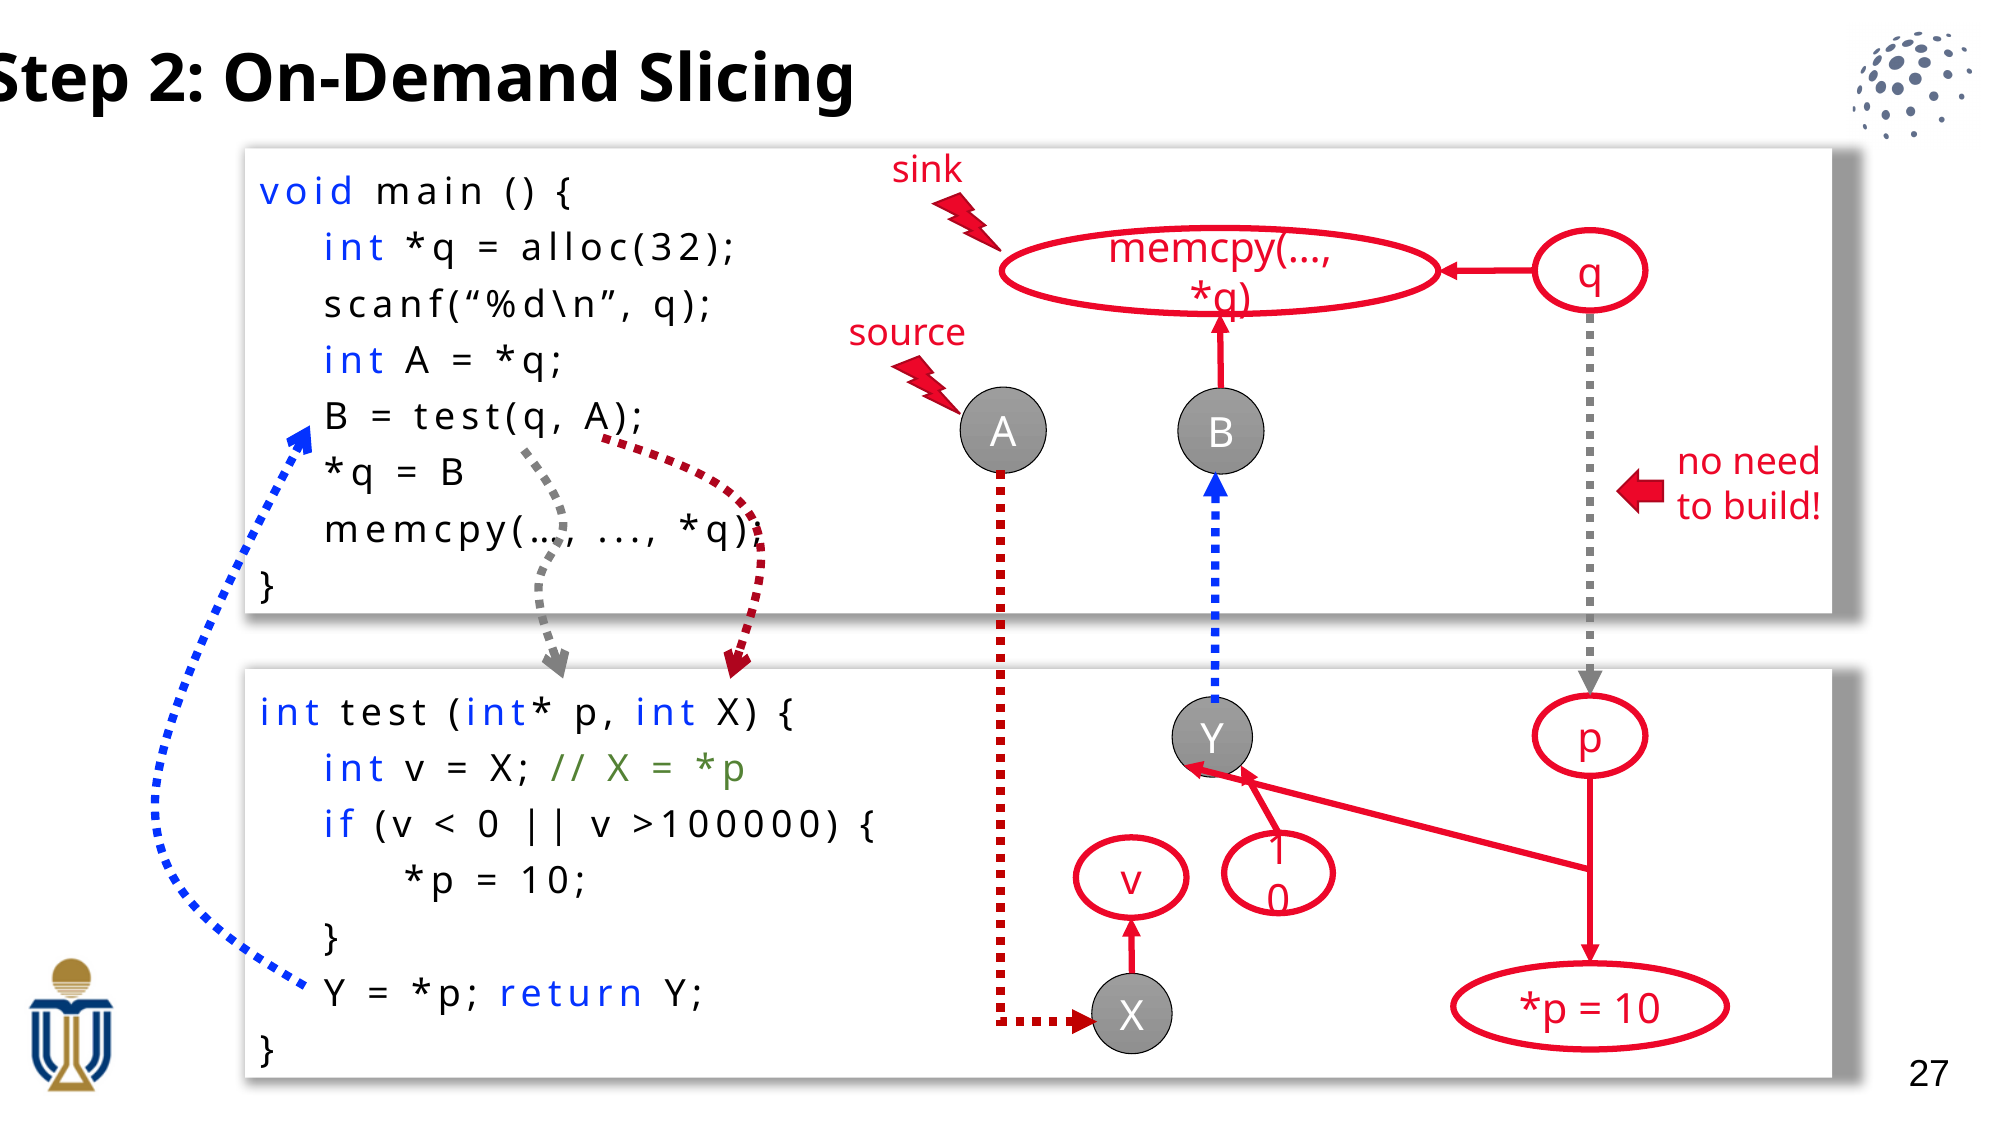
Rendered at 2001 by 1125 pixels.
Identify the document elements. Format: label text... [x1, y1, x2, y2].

text_box [890, 361, 960, 415]
text_box [1615, 467, 1665, 515]
text_box no need to build! [1662, 430, 1846, 535]
text_box [153, 425, 311, 987]
picture [16, 947, 122, 1111]
text_box void main () { int *q = alloc(32); scanf(“%d\n”, q); int A = *q; B = test(q, A); *q = B memcpy(…, ..., *q); } [245, 148, 1214, 614]
text_box p [1533, 694, 1647, 777]
text_box void main () { int *q = alloc(32); scanf(“%d\n”, q); int A = *q; B = test(q, A); *q = B memcpy(…, ..., *q); } [967, 148, 1833, 614]
text_box *p = 10 [1452, 962, 1728, 1051]
picture [1846, 22, 1981, 150]
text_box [773, 697, 1325, 795]
text_box q [1534, 229, 1647, 312]
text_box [1075, 696, 1333, 1054]
text_box [522, 449, 566, 679]
text_box [602, 436, 762, 679]
text_box source [833, 300, 960, 361]
text_box Step 2: On-Demand Slicing [0, 26, 866, 124]
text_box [960, 227, 1439, 475]
text_box [931, 198, 988, 227]
text_box sink [877, 137, 978, 198]
text_box int test (int* p, int X) { int v = X; // X = *p if (v < 0 || v >100000) { *p = 10; } Y = *p; return Y; } [245, 669, 1833, 1078]
